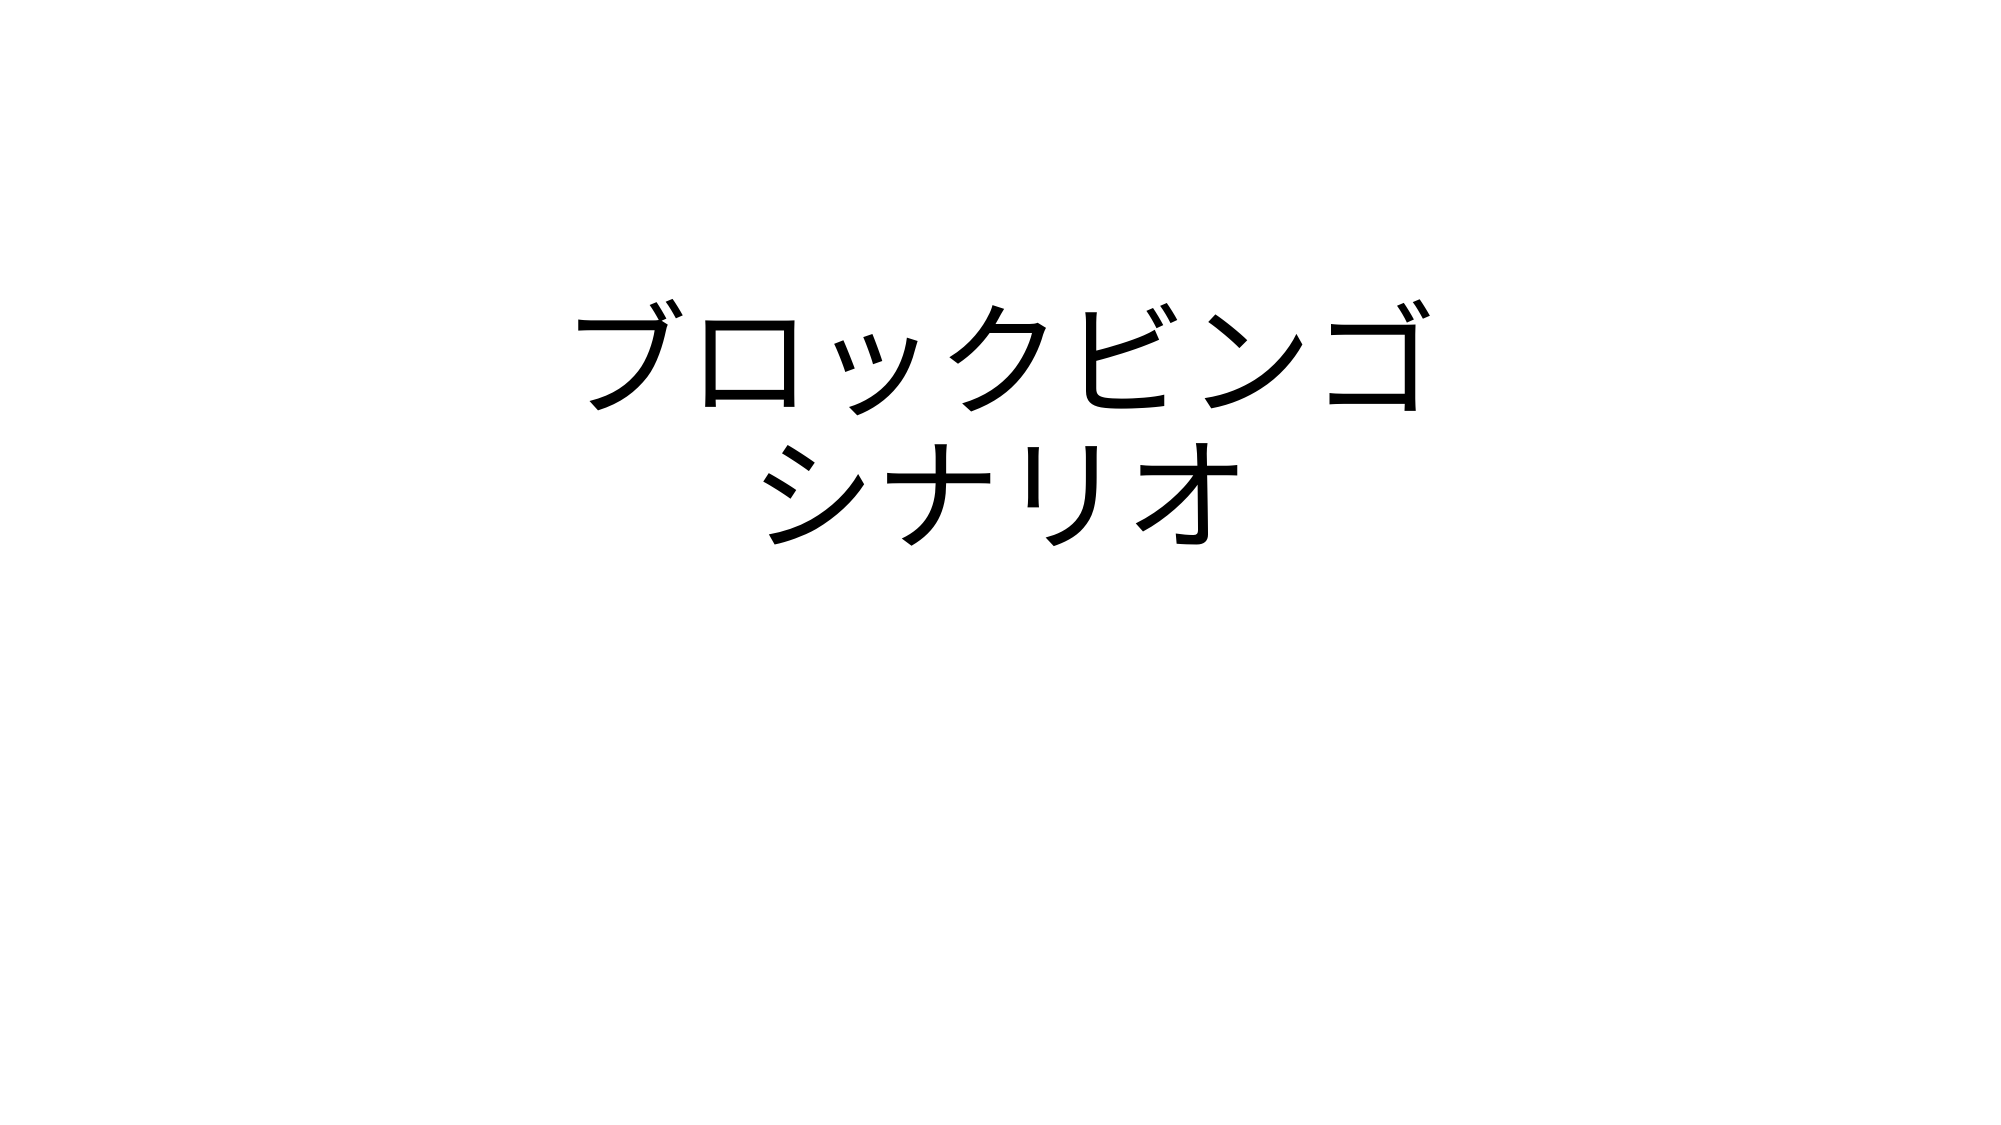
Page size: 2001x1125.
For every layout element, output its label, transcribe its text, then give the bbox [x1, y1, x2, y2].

title ブロックビンゴ シナリオ [249, 184, 1750, 576]
